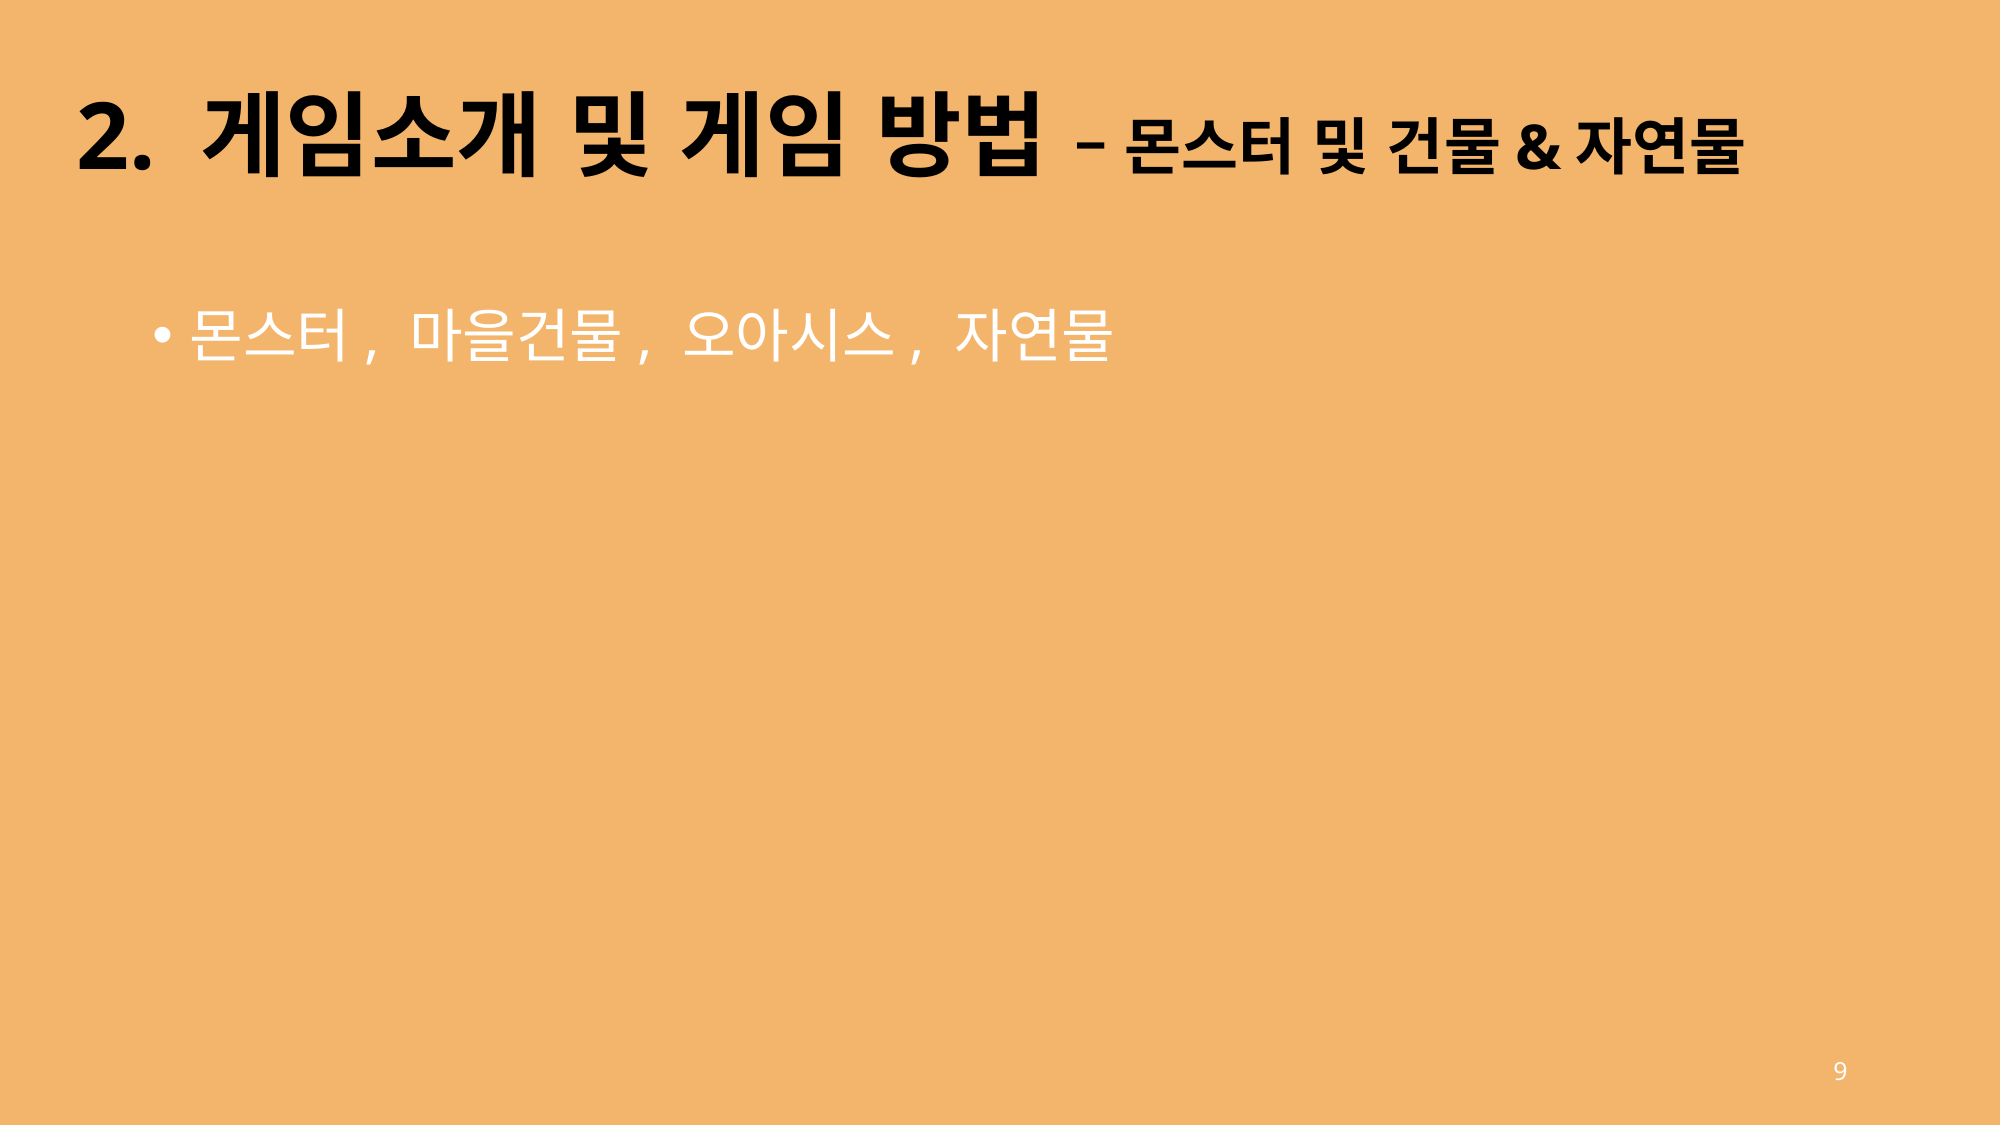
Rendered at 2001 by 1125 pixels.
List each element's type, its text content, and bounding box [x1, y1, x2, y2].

text_box 2. 게임소개 및 게임 방법 – 몬스터 및 건물&자연물 [60, 53, 1886, 225]
slide_number 9 [1412, 1042, 1863, 1103]
list 몬스터, 마을건물, 오아시스, 자연물 [137, 299, 1863, 1014]
